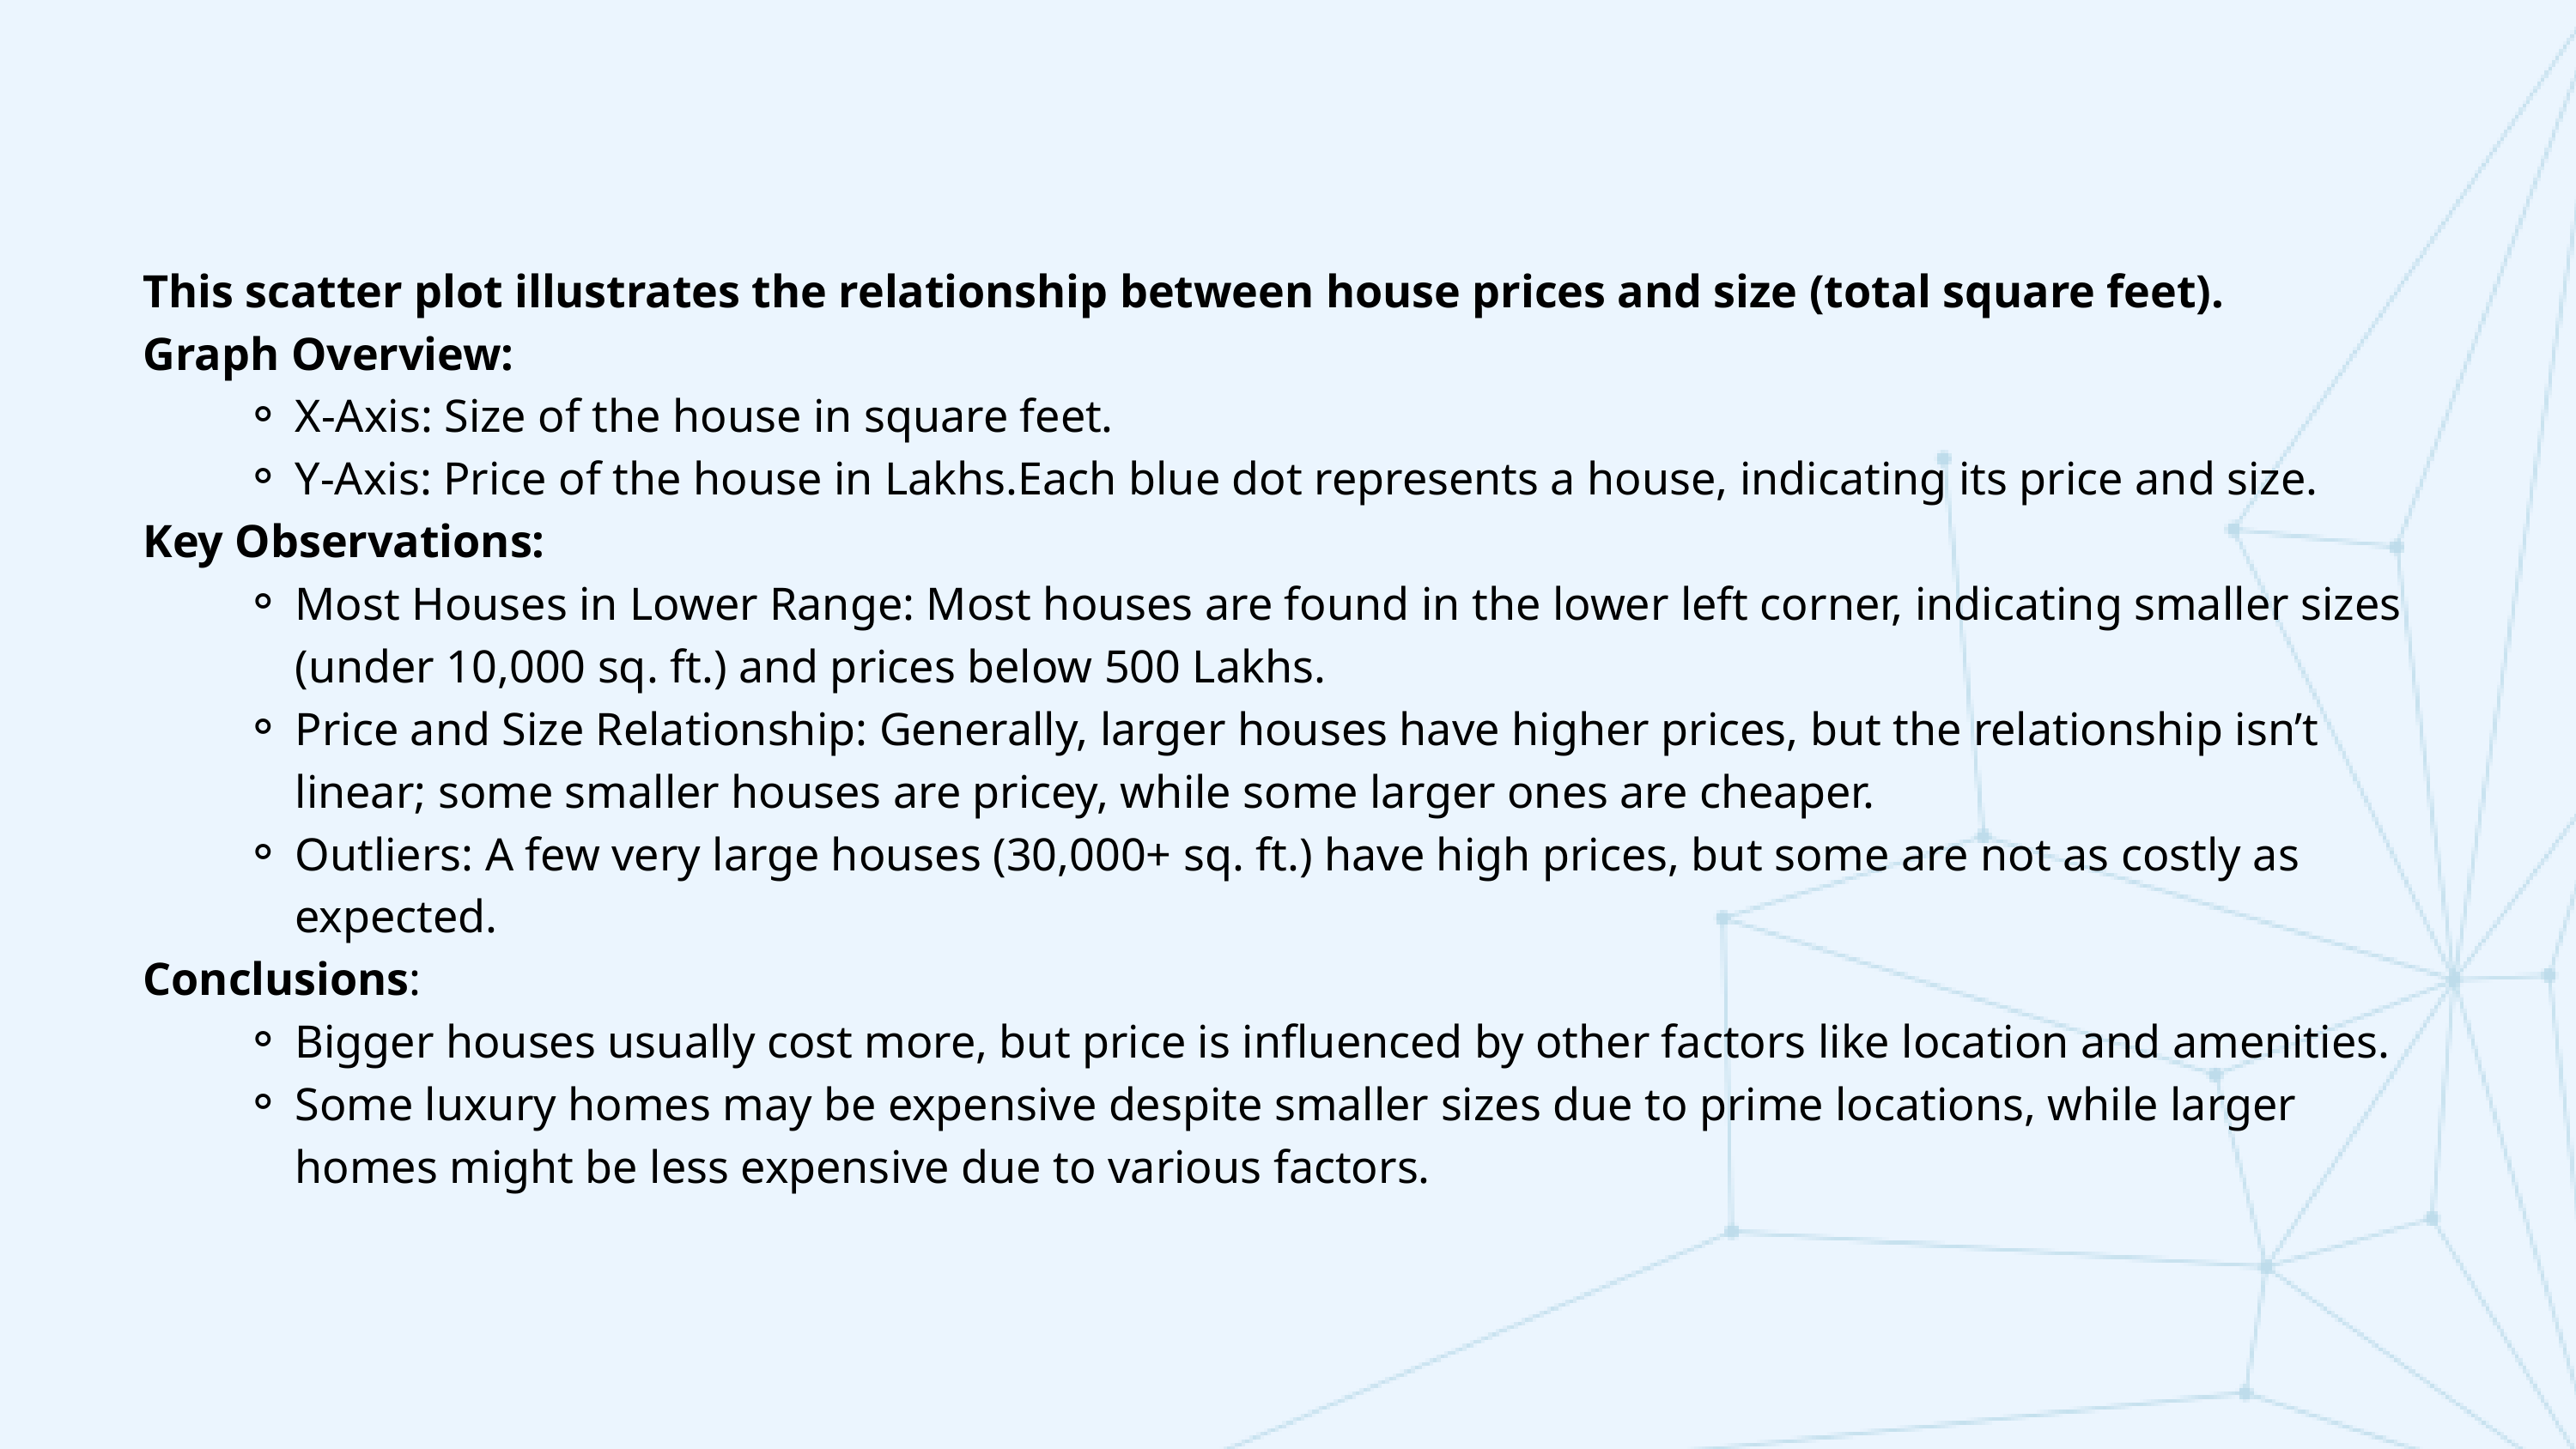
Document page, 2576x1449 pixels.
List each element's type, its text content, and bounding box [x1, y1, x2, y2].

text_box [1066, 0, 2576, 1449]
text_box This scatter plot illustrates the relationship between house prices and size (total square feet). Graph Overview: X-Axis: Size of the house in square feet. Y-Axis: Price of the house in Lakhs.Each blue dot represents a house, indicating its price and size. Key Observations: Most Houses in Lower Range: Most houses are found in the lower left corner, indicating smaller sizes (under 10,000 sq. ft.) and prices below 500 Lakhs. Price and Size Relationship: Generally, larger houses have higher prices, but the relationship isn’t linear; some smaller houses are pricey, while some larger ones are cheaper. Outliers: A few very large houses (30,000+ sq. ft.) have high prices, but some are not as costly as expected. Conclusions: Bigger houses usually cost more, but price is influenced by other factors like location and amenities. Some luxury homes may be expensive despite smaller sizes due to prime locations, while larger homes might be less expensive due to various factors. [143, 253, 2433, 1192]
